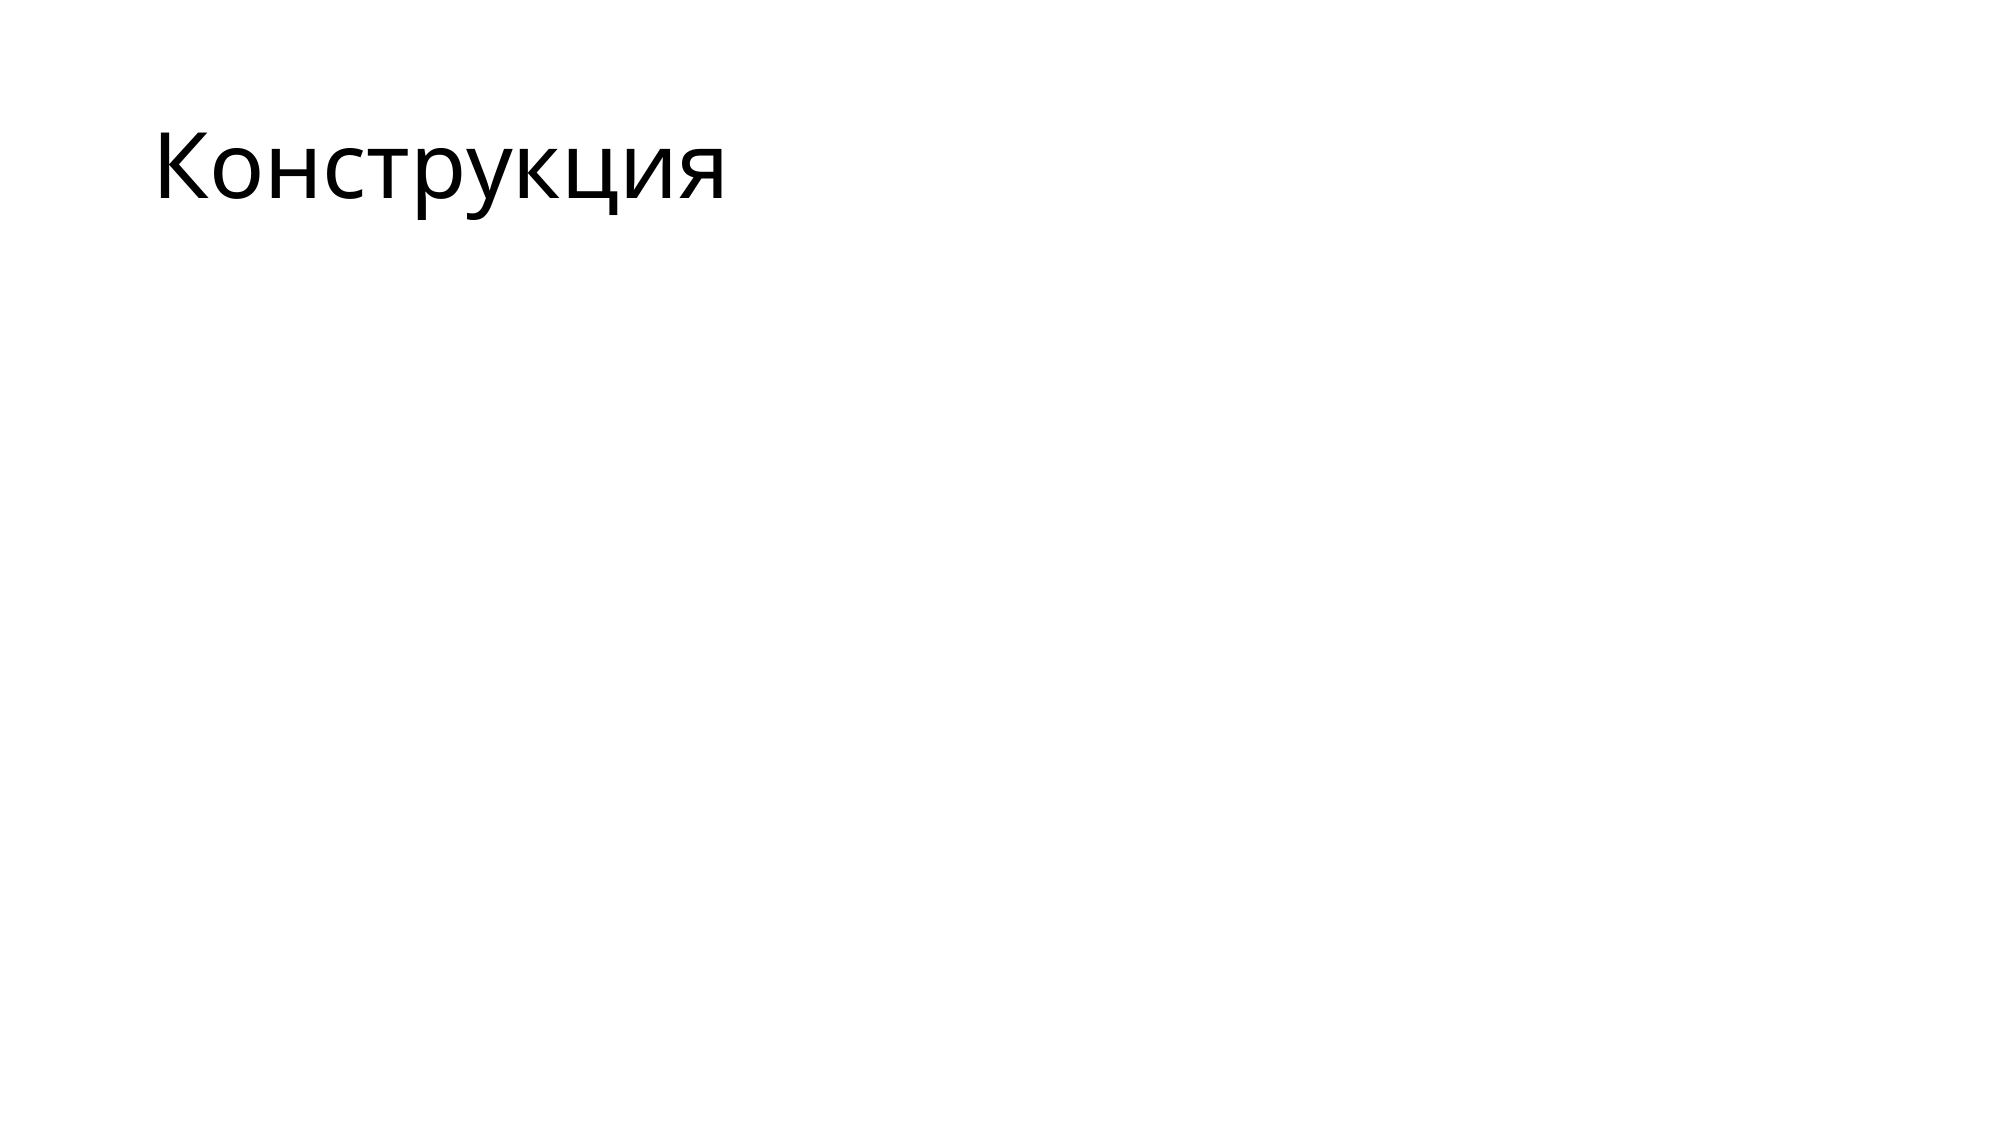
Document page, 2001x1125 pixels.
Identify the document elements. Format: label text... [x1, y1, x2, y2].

title Конструкция [137, 59, 1863, 278]
